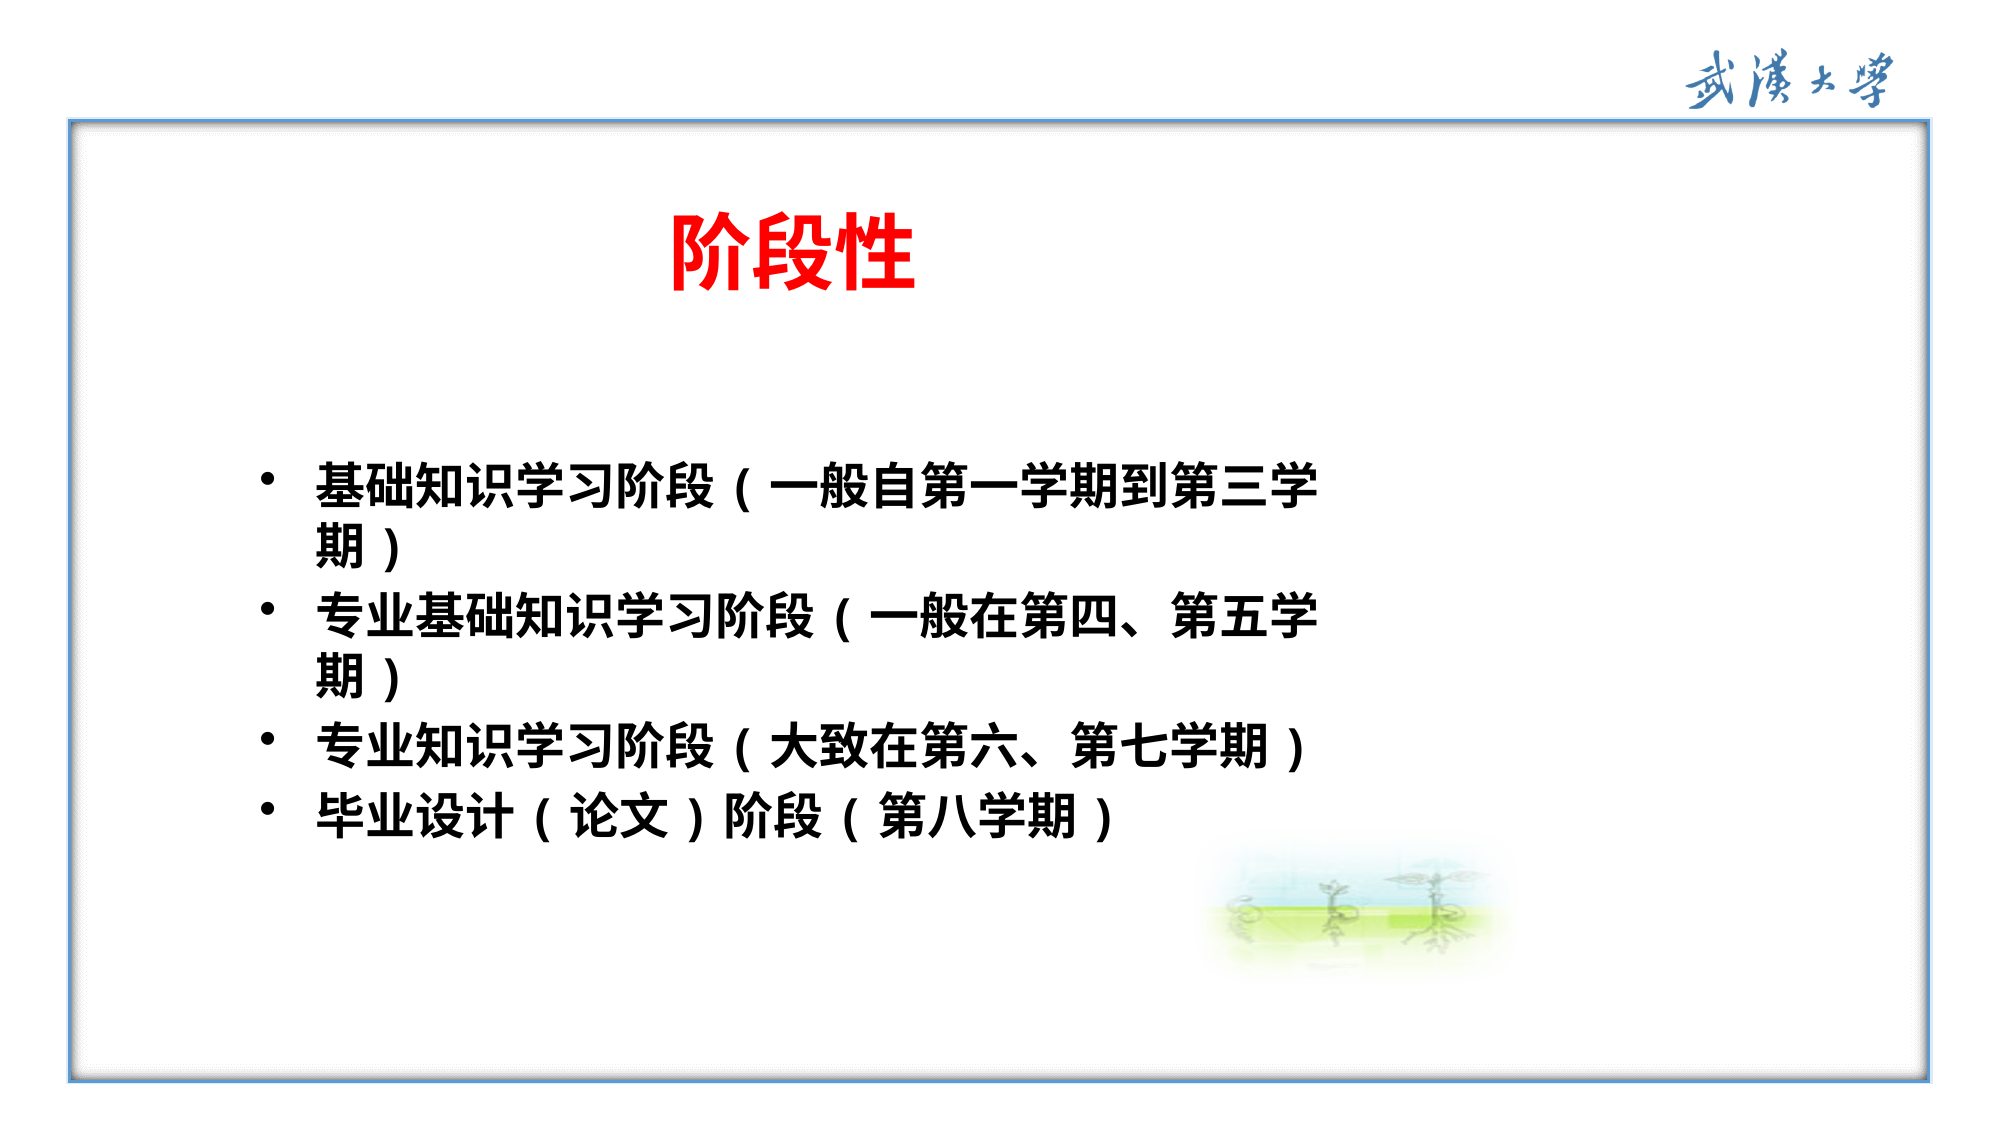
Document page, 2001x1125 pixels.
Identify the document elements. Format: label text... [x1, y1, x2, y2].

text_box 基础知识学习阶段(一般自第一学期到第三学期) 专业基础知识学习阶段(一般在第四、第五学期) 专业知识学习阶段(大致在第六、第七学期) 毕业设计(论文)阶段(第八学期) [244, 387, 1388, 750]
list 阶段性 [462, 212, 1100, 378]
picture [66, 117, 1933, 1084]
